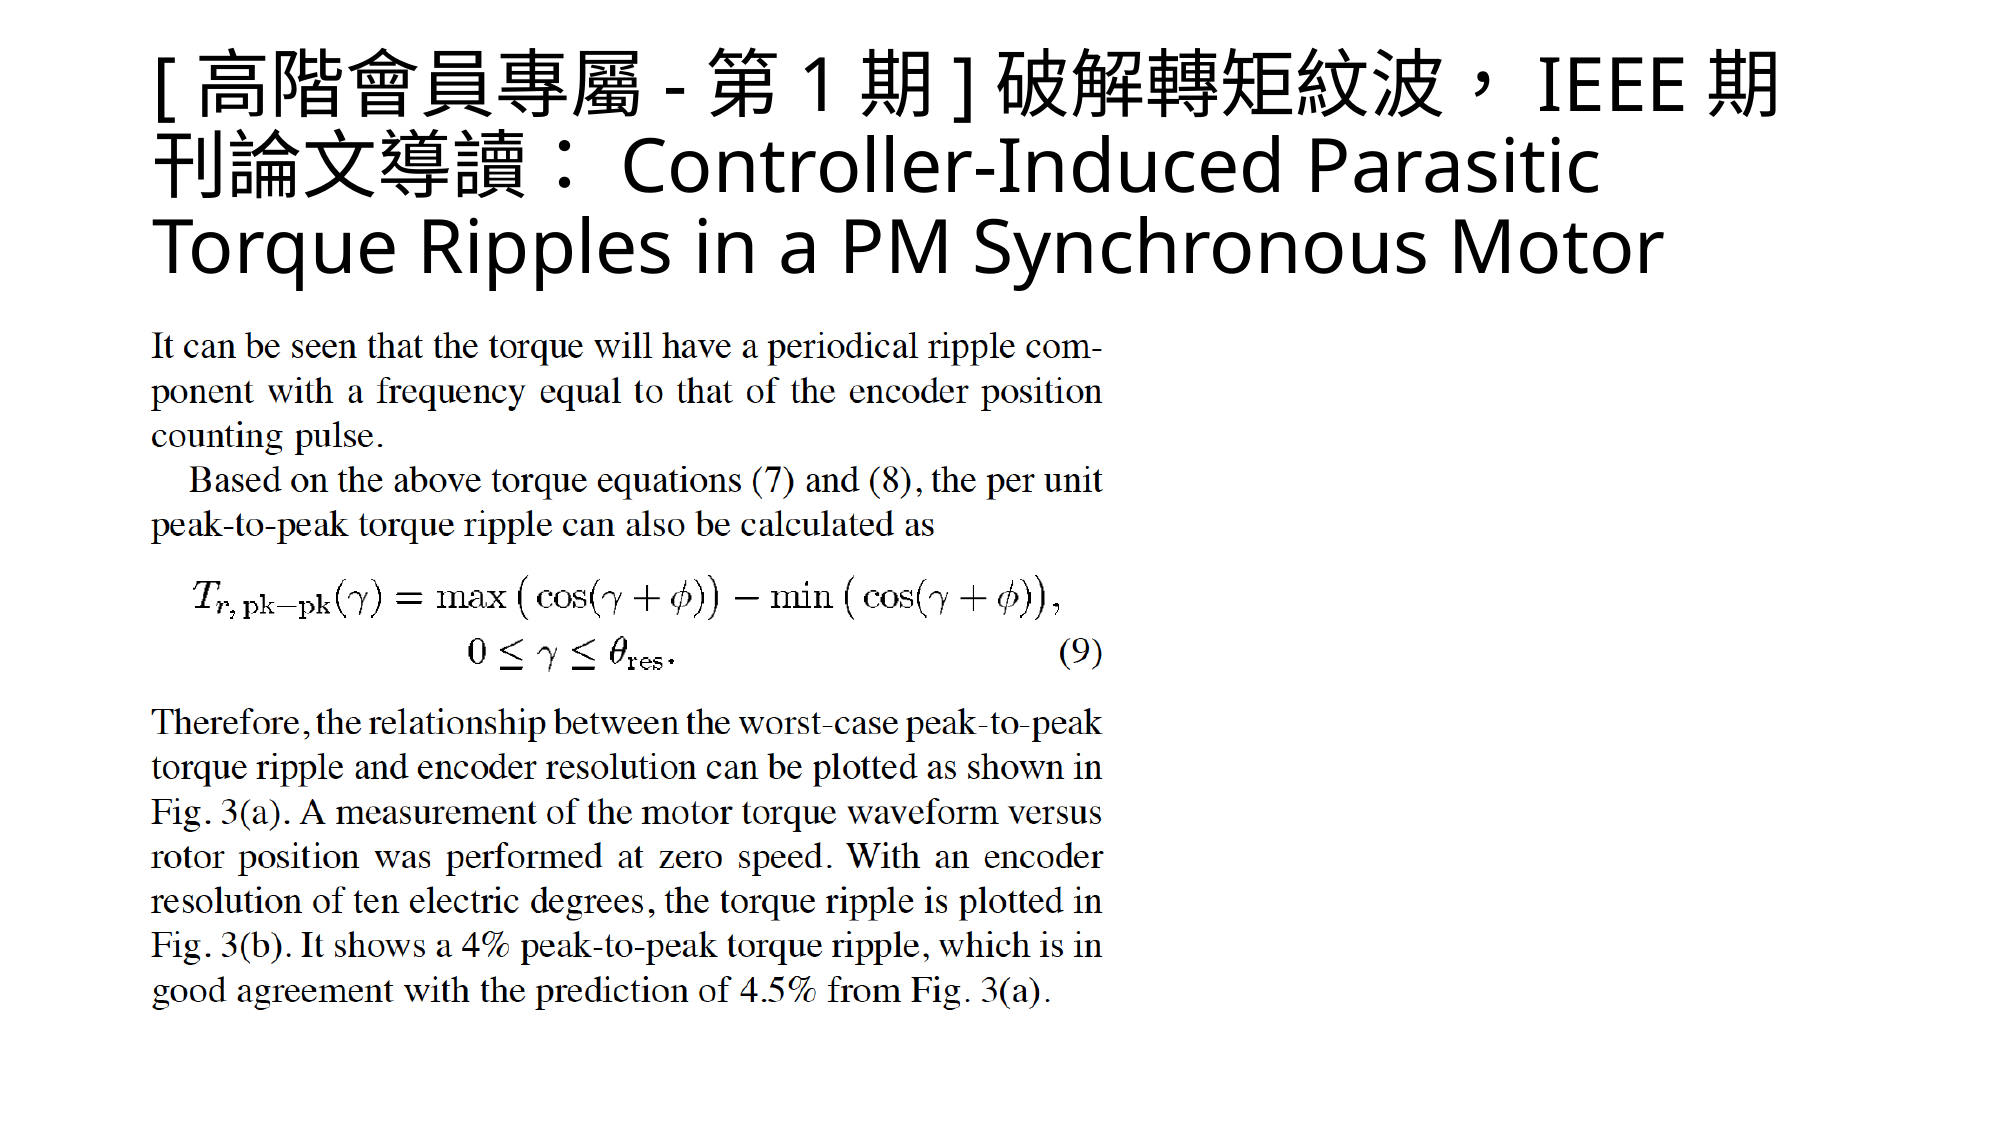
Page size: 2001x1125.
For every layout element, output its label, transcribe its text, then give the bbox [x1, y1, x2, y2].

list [137, 319, 1126, 1034]
title [高階會員專屬-第1期]破解轉矩紋波，IEEE期刊論文導讀：Controller-Induced Parasitic Torque Ripples in a PM Synchronous Motor [137, 59, 1863, 278]
